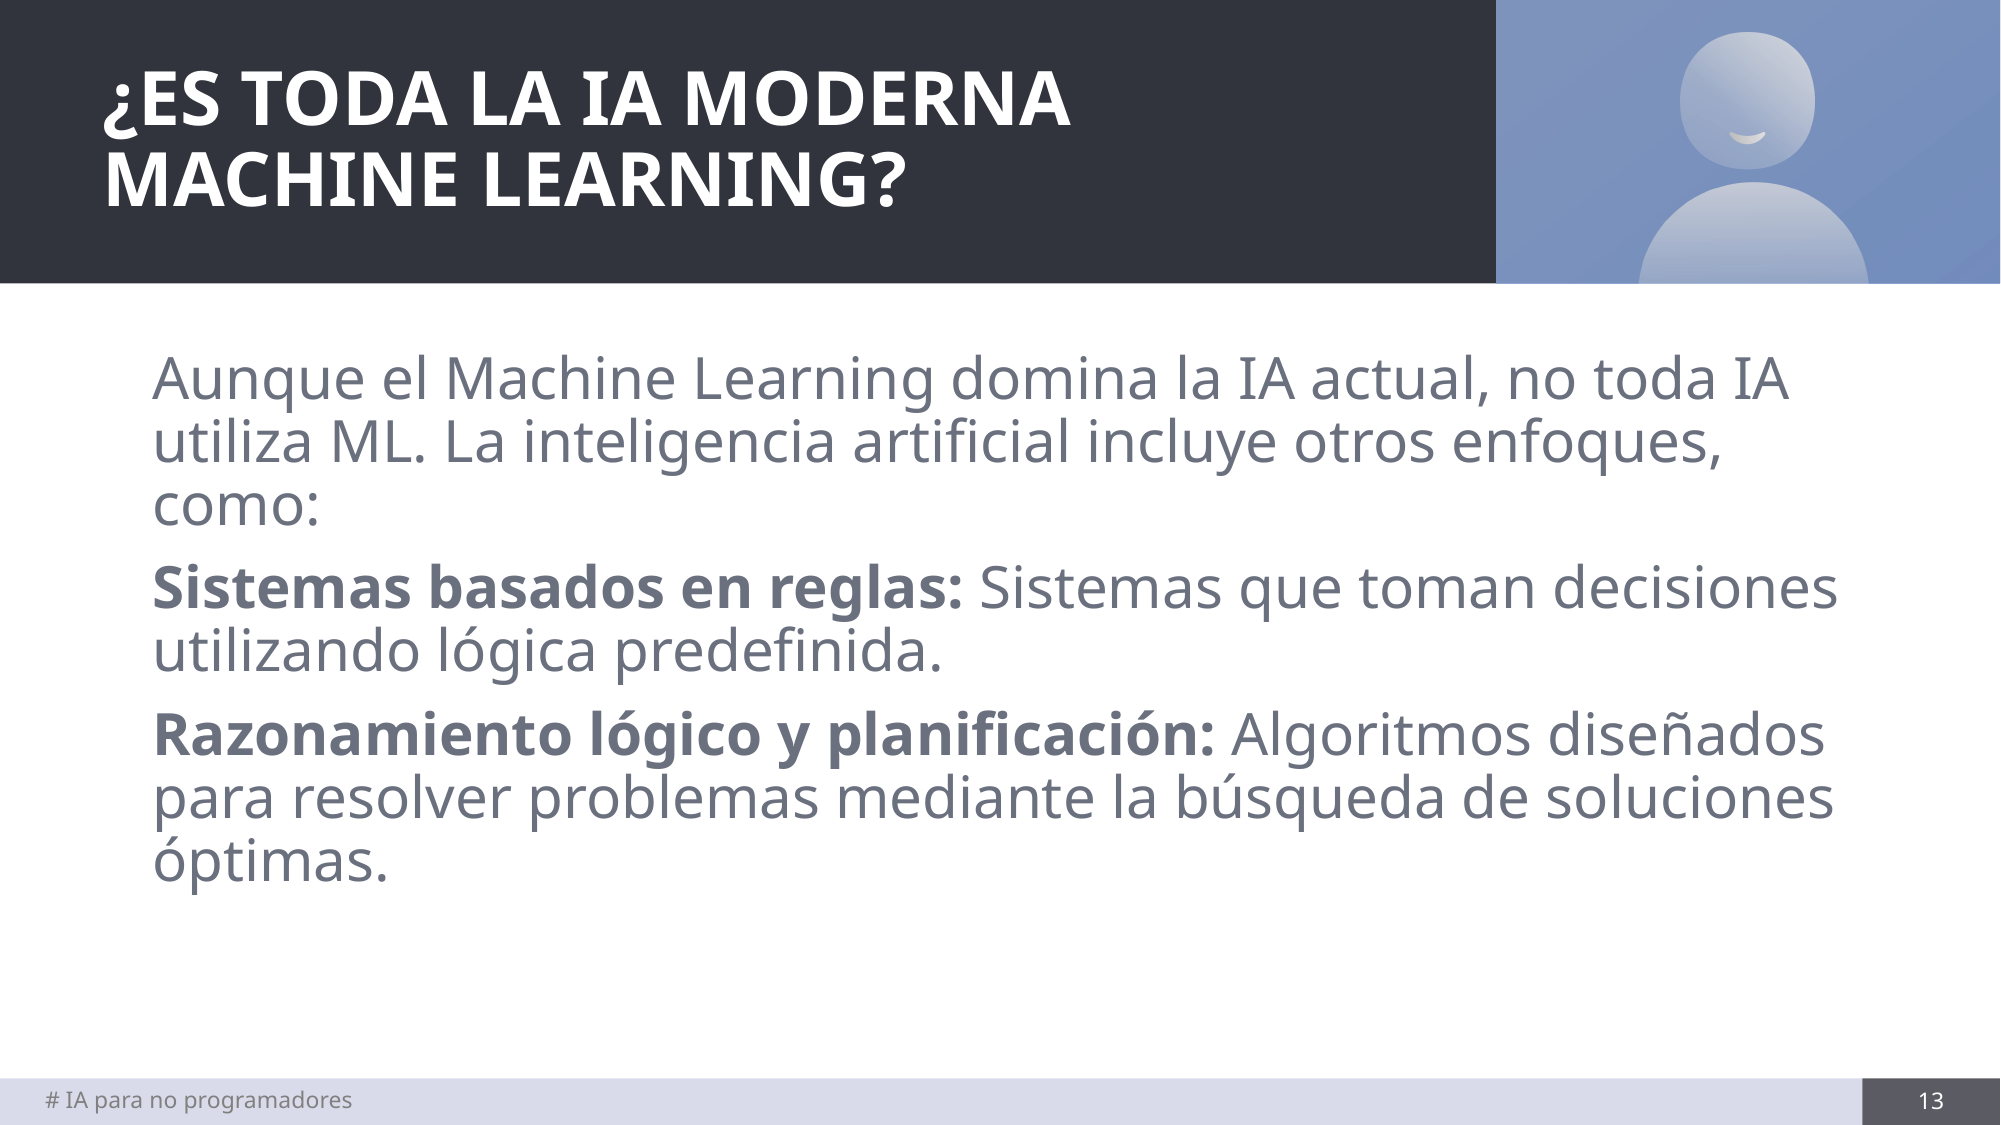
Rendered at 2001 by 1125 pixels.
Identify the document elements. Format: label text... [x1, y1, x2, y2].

list Aunque el Machine Learning domina la IA actual, no toda IA utiliza ML. La inteligencia artificial incluye otros enfoques, como: Sistemas basados en reglas: Sistemas que toman decisiones utilizando lógica predefinida. Razonamiento lógico y planificación: Algoritmos diseñados para resolver problemas mediante la búsqueda de soluciones óptimas. [137, 341, 1863, 1046]
title ¿ES TODA LA IA MODERNA MACHINE LEARNING? [87, 33, 1447, 251]
slide_number 13 [1862, 1078, 2000, 1125]
picture [1496, 0, 2000, 284]
footer # IA para no programadores [0, 1078, 1862, 1125]
